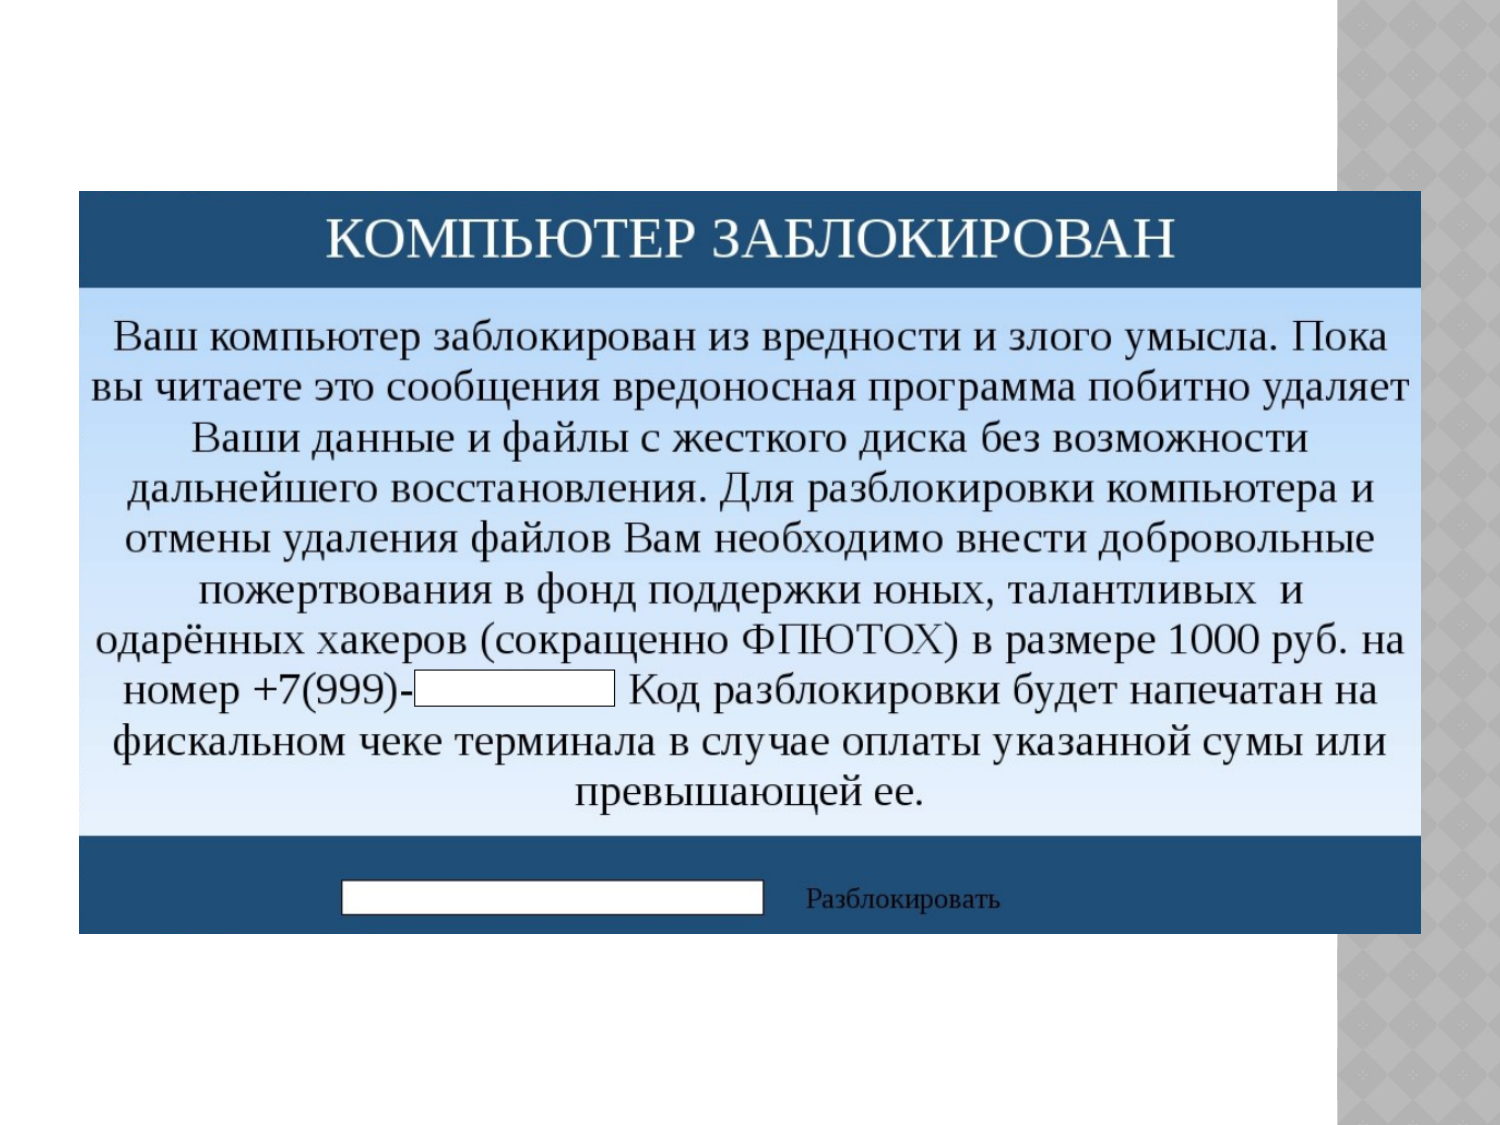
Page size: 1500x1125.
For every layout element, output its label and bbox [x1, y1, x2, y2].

list [78, 191, 1422, 934]
